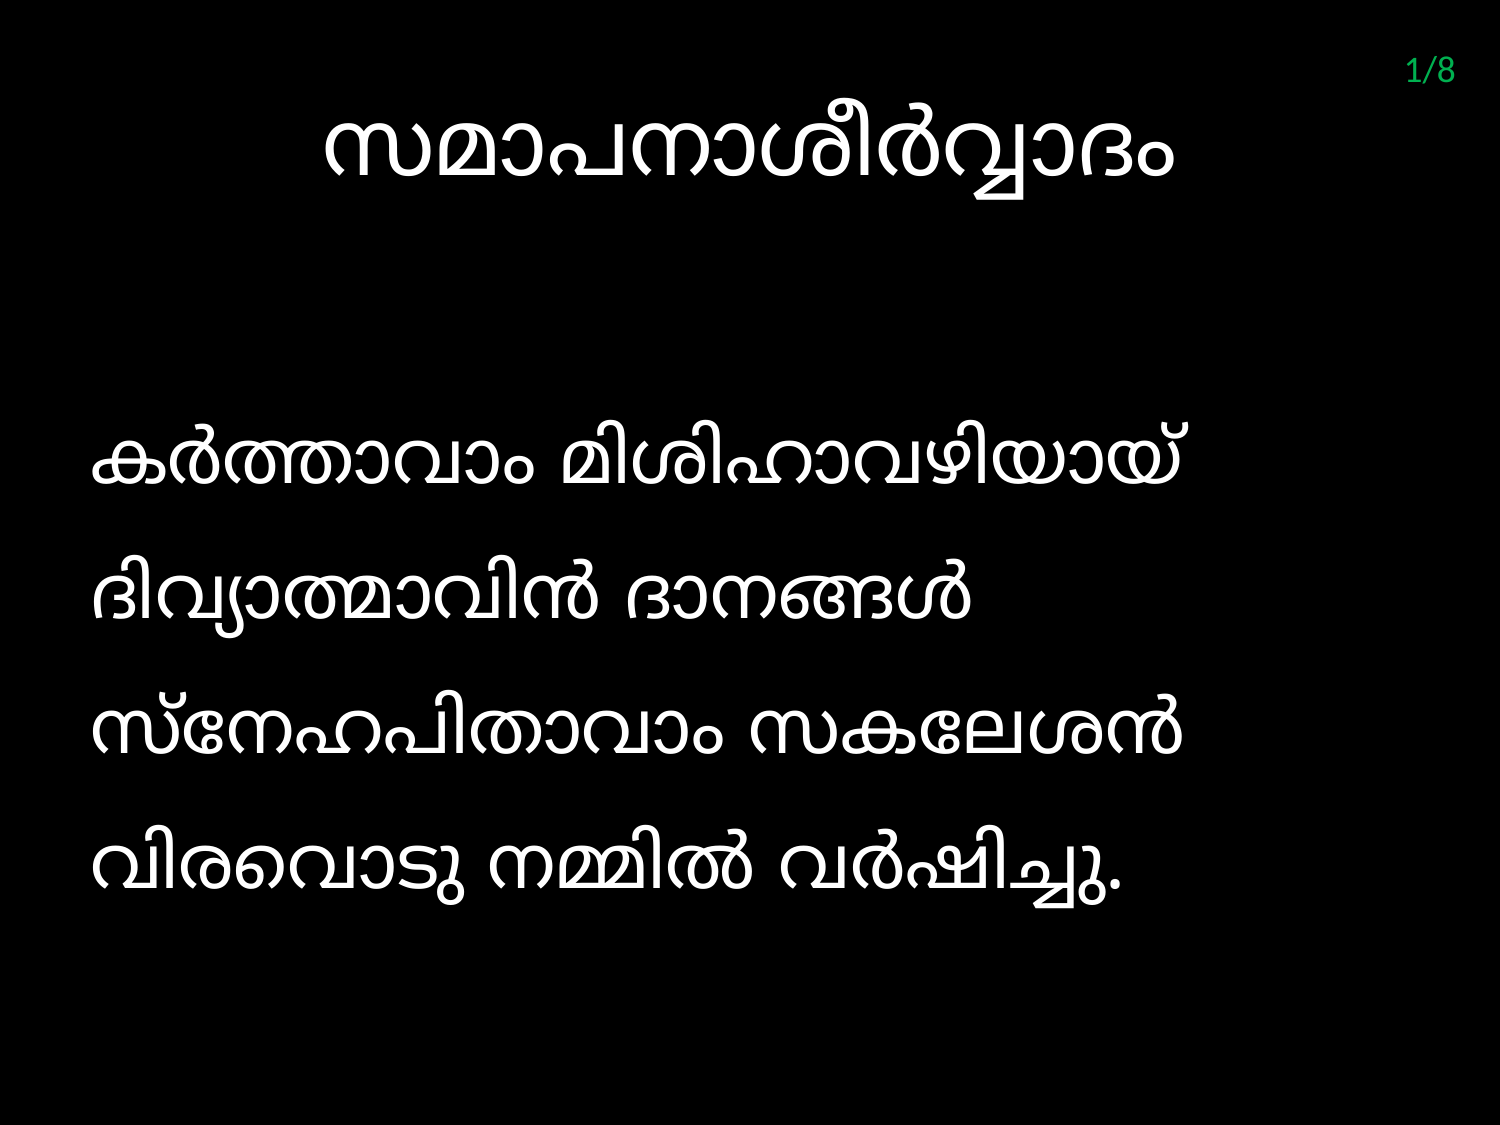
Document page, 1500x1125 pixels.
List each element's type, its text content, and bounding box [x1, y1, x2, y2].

text_box 1/8 [1388, 37, 1471, 98]
title സമാപനാശീര്‍വ്വാദം [75, 45, 1425, 233]
list കര്‍ത്താവാം മിശിഹാവഴിയായ് ദിവ്യാത്മാവിന്‍ ദാനങ്ങള്‍ സ്നേഹപിതാവാം സകലേശന്‍ വിരവൊടു നമ്മില്‍ വര്‍ഷിച്ചു. [75, 262, 1425, 1005]
